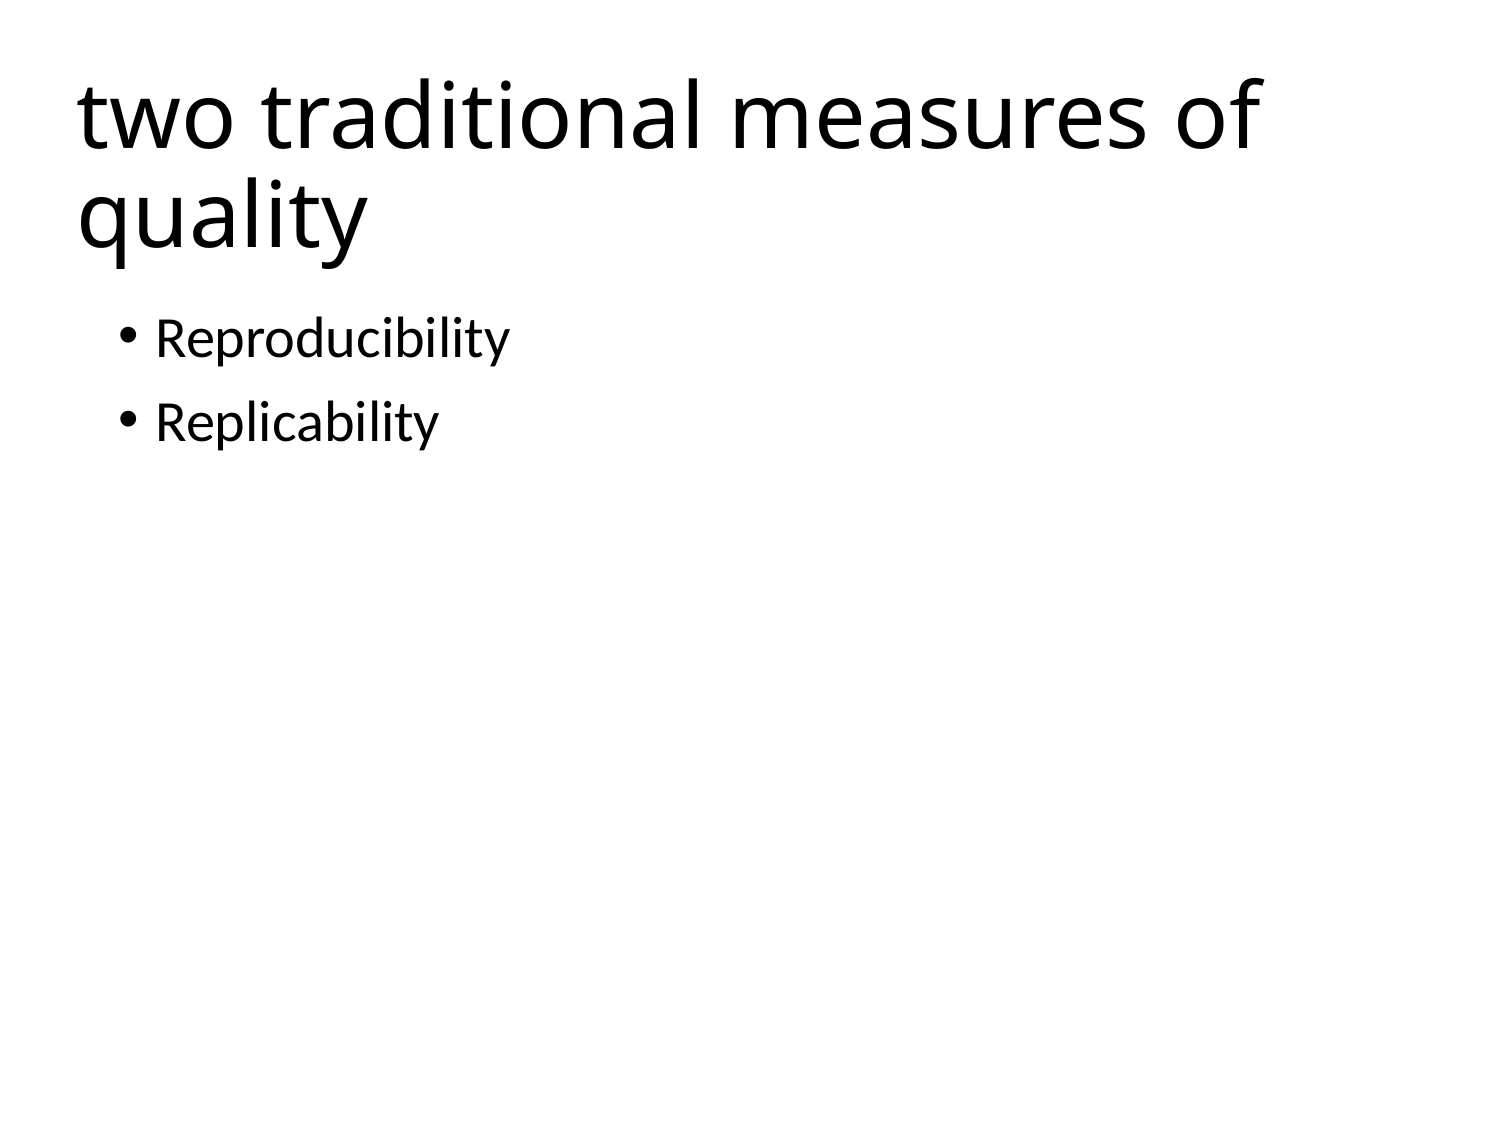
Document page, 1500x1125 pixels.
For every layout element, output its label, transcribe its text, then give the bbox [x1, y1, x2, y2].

list Reproducibility Replicability [103, 299, 1397, 1014]
title two traditional measures of quality [61, 59, 1397, 278]
